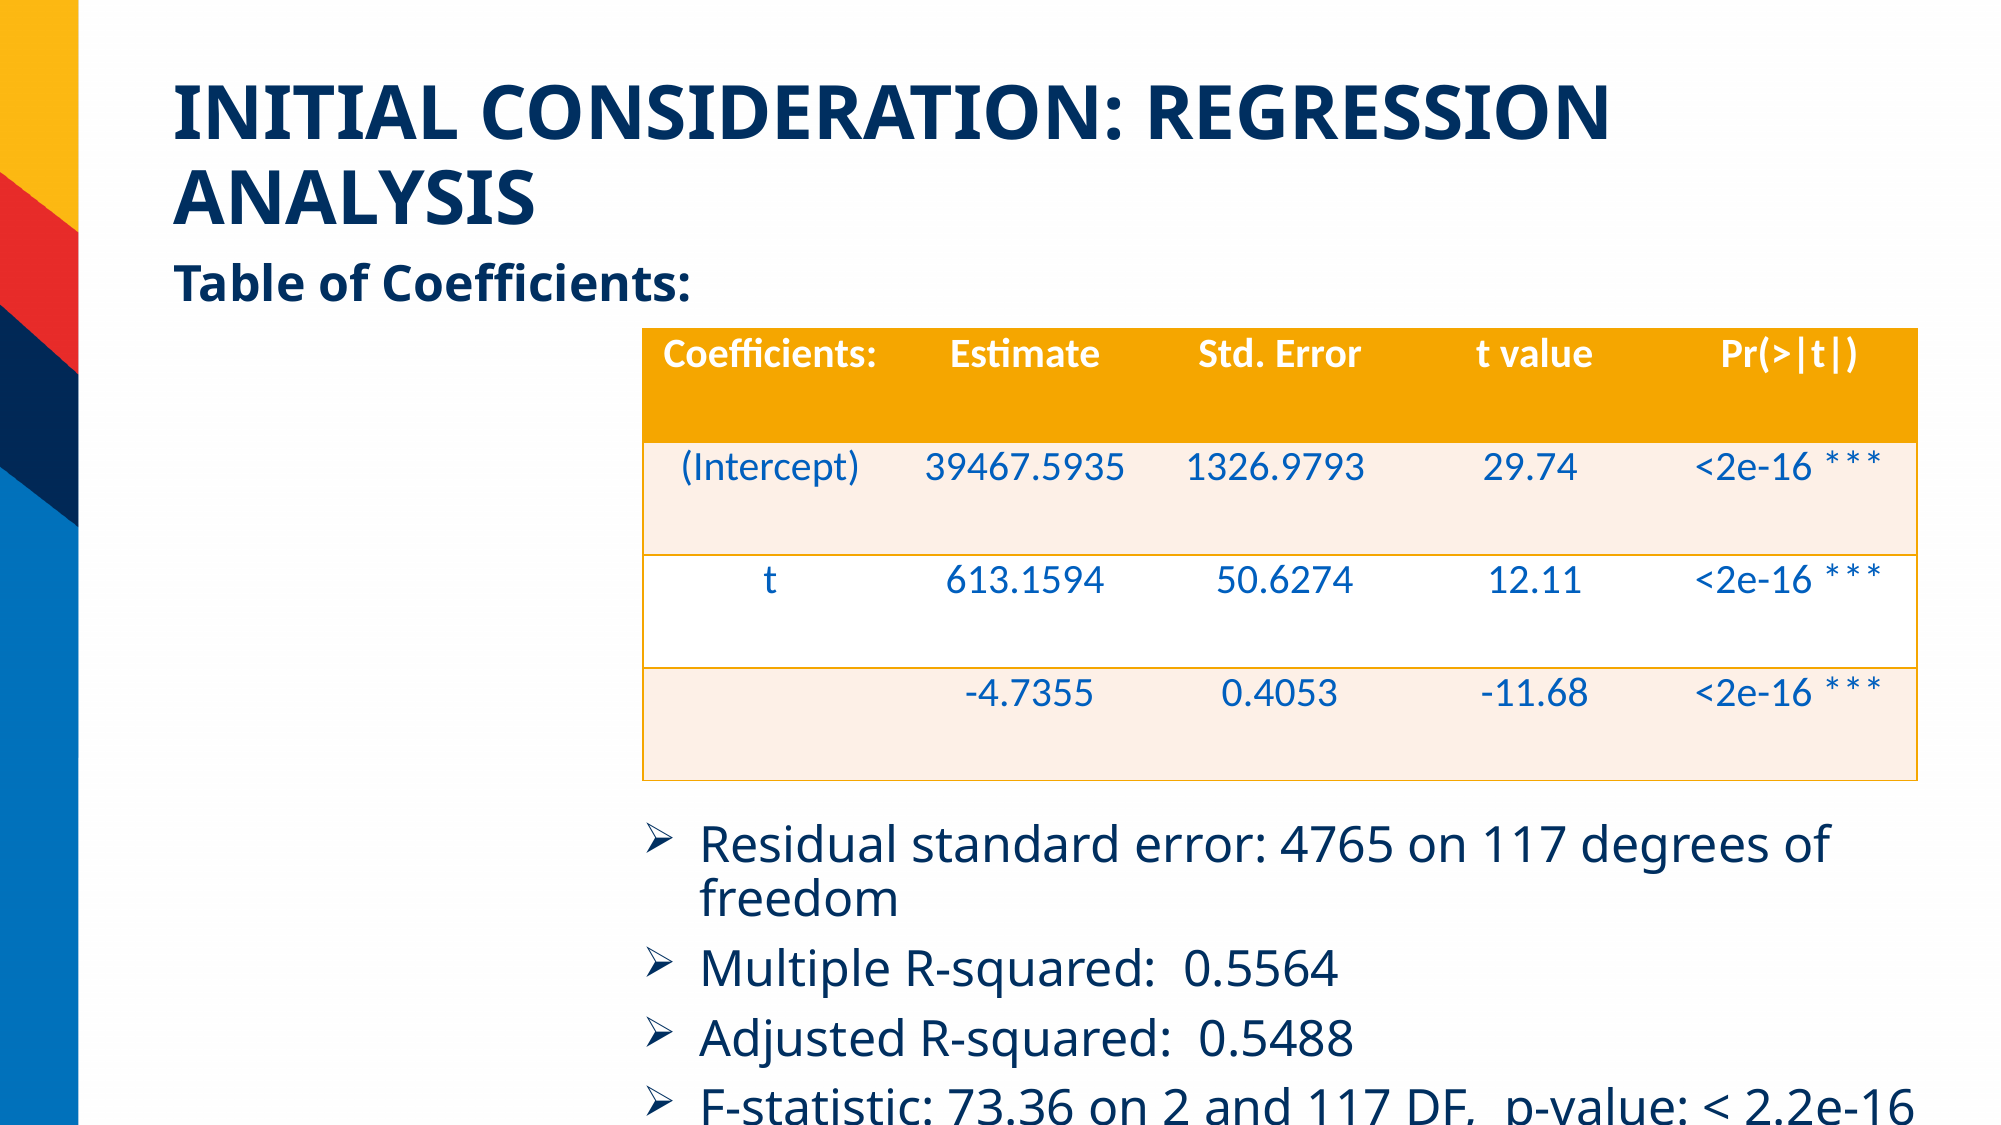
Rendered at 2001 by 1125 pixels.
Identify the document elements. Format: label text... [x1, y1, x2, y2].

list Table of Coefficients: [174, 258, 962, 322]
list Residual standard error: 4765 on 117 degrees of freedom Multiple R-squared: 0.5564 Adjusted R-squared: 0.5488 F-statistic: 73.36 on 2 and 117 DF, p-value: < 2.2e-16 [642, 819, 1918, 1125]
title Initial Consideration: Regression Analysis [173, 69, 1867, 182]
picture [0, 0, 2001, 1125]
